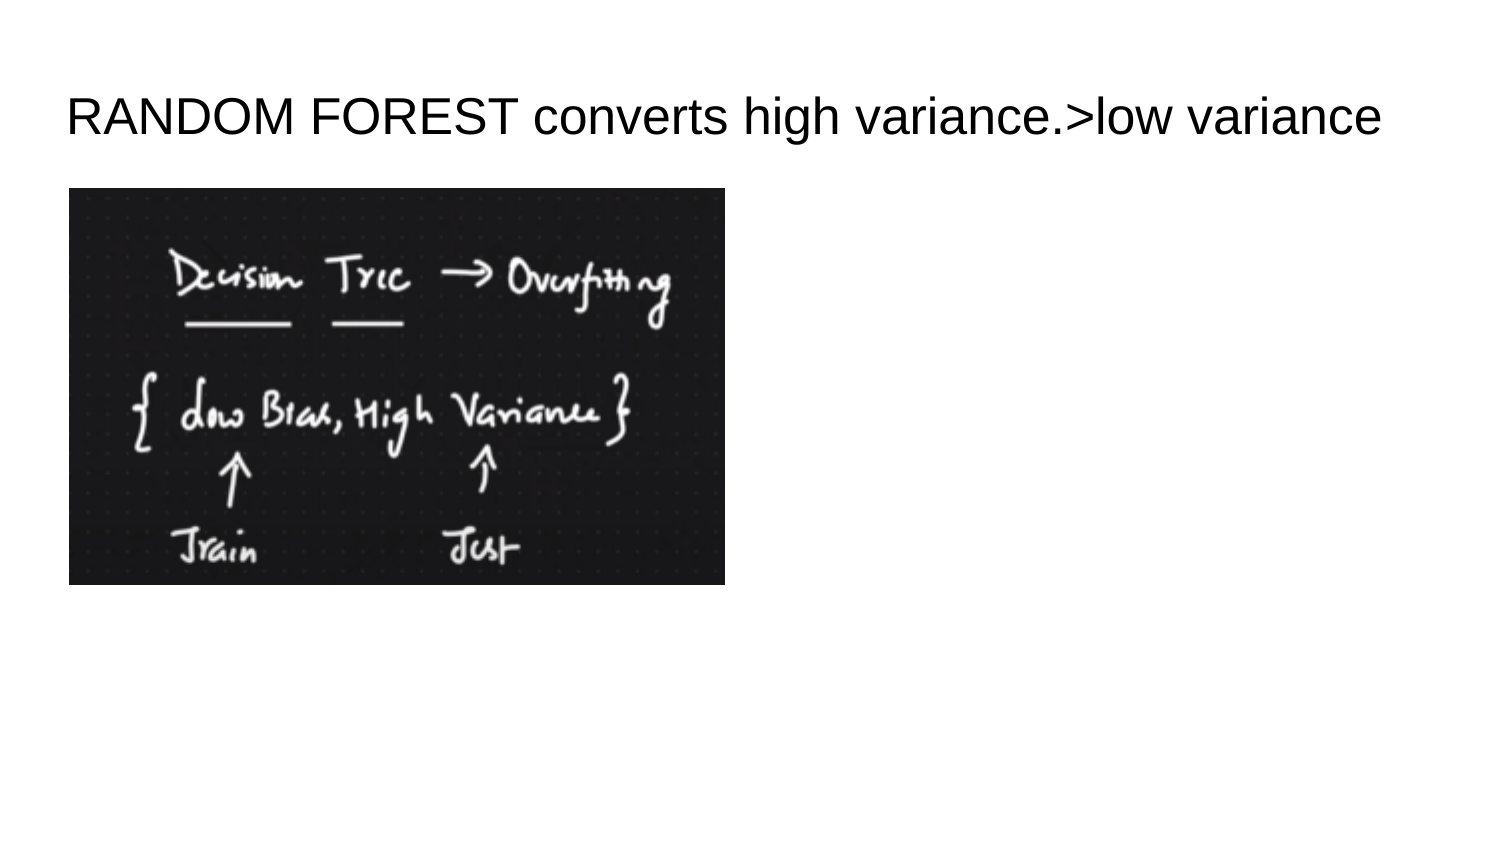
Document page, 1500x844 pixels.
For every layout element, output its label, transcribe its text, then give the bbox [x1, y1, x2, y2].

title RANDOM FOREST converts high variance.>low variance [51, 72, 1449, 167]
picture [68, 188, 725, 586]
